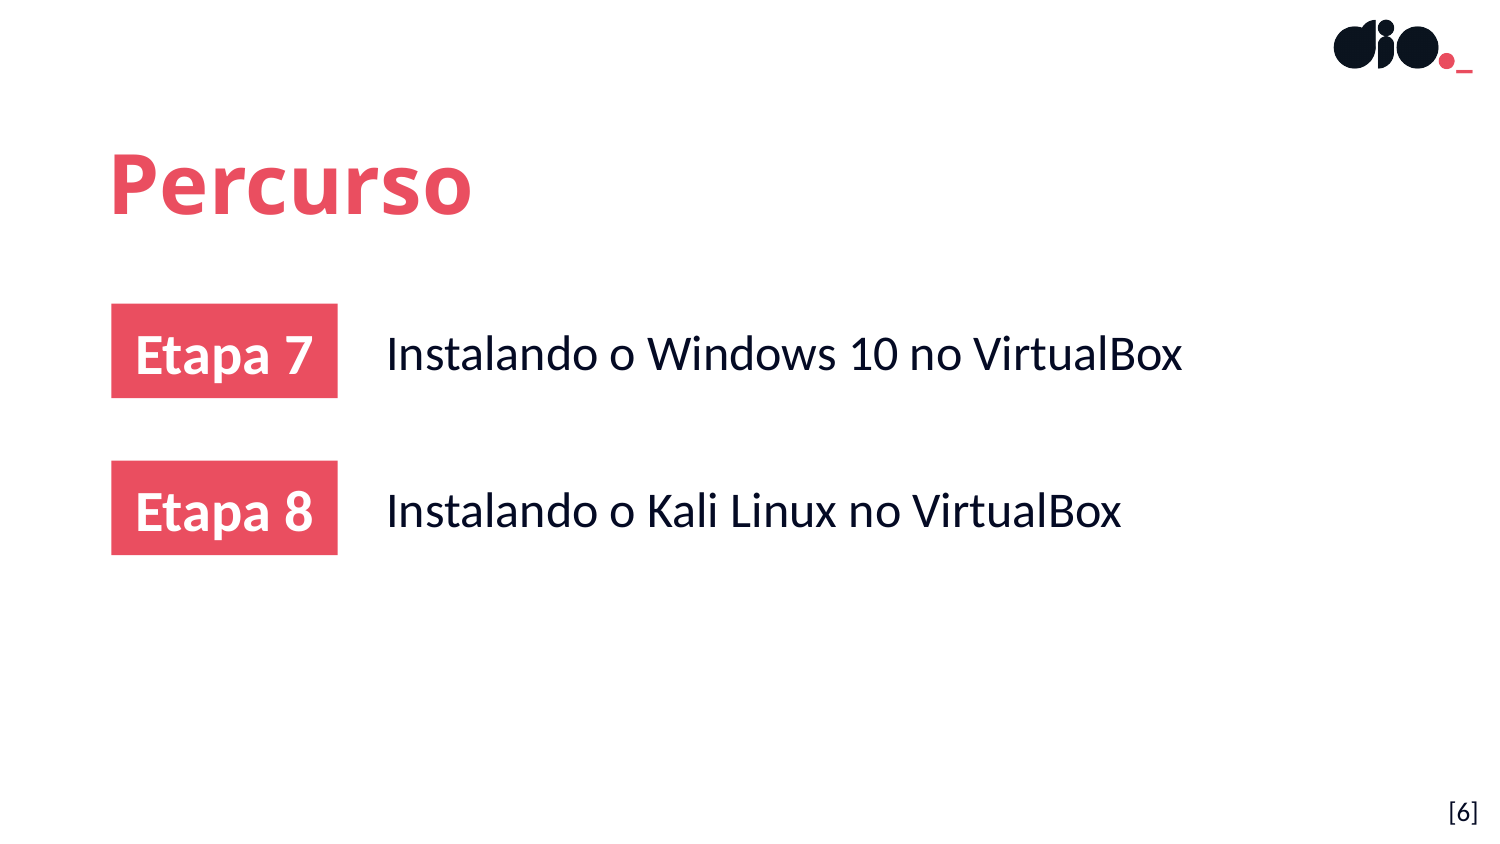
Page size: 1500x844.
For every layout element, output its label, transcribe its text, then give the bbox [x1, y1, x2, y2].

text_box Instalando o Kali Linux no VirtualBox [371, 470, 1384, 546]
text_box Instalando o Windows 10 no VirtualBox [371, 313, 1384, 389]
text_box Etapa 8 [111, 460, 338, 556]
picture [1333, 19, 1473, 74]
text_box Percurso [92, 104, 1309, 243]
text_box Etapa 7 [111, 303, 338, 399]
slide_number [6] [1403, 779, 1494, 844]
